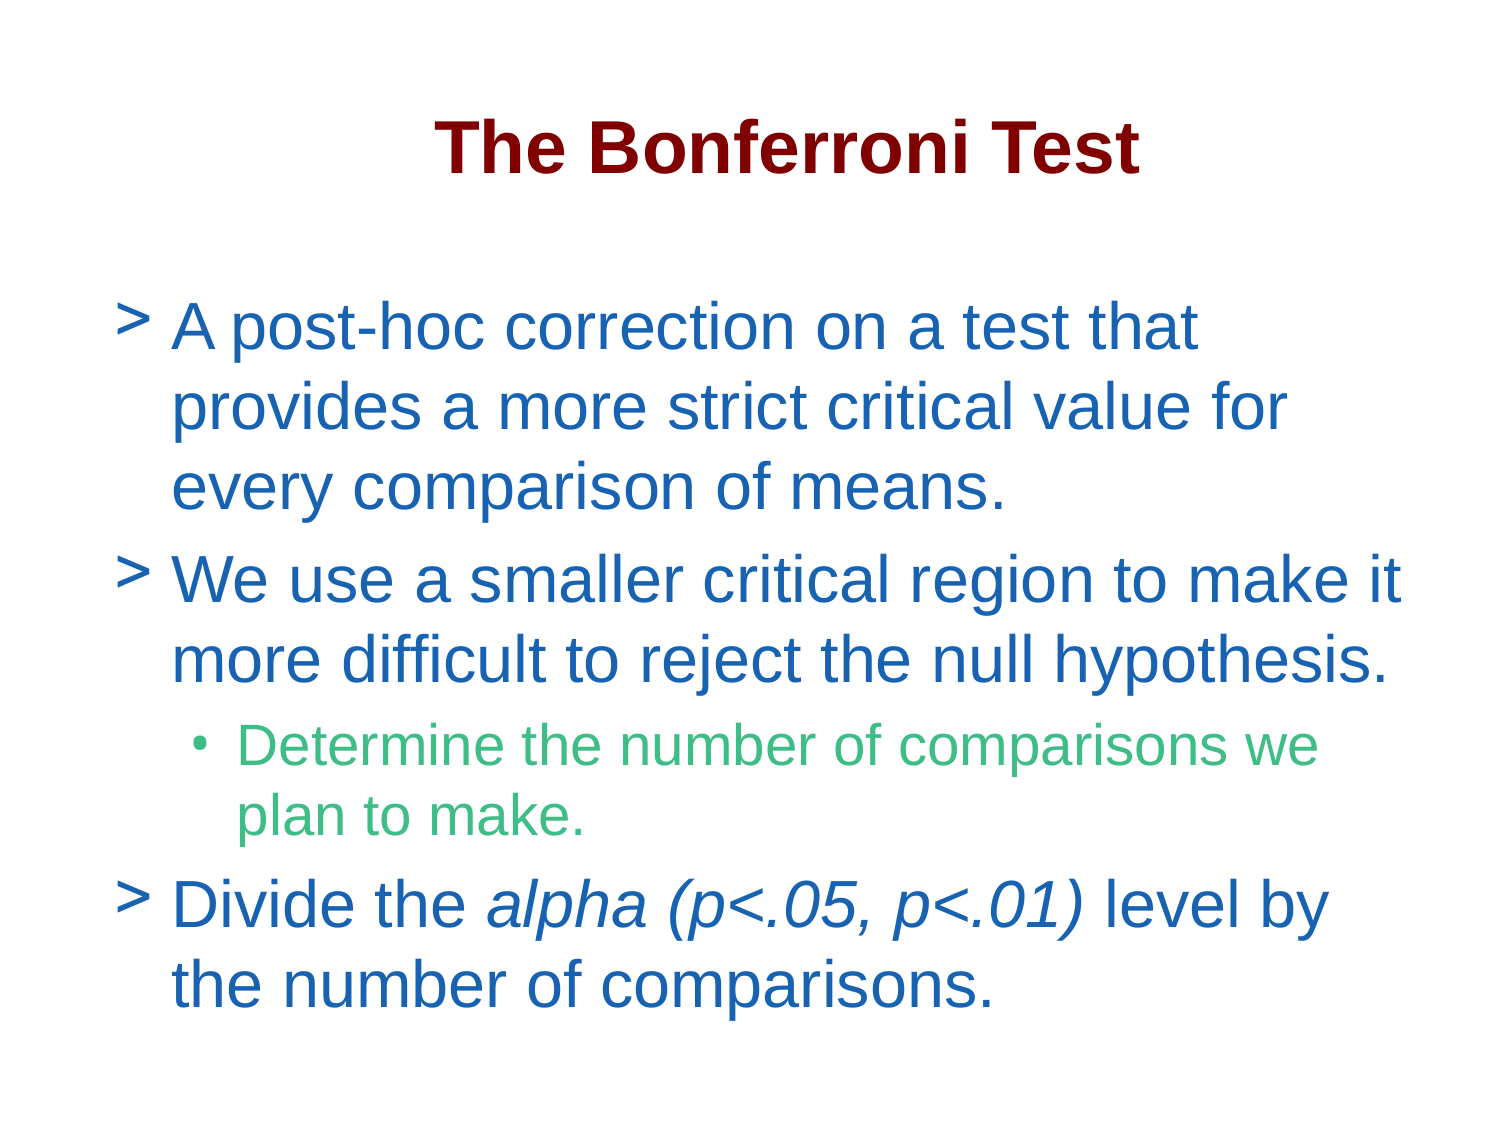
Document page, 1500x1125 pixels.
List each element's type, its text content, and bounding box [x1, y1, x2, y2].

title The Bonferroni Test [149, 87, 1426, 201]
list A post-hoc correction on a test that provides a more strict critical value for every comparison of means. We use a smaller critical region to make it more difficult to reject the null hypothesis. Determine the number of comparisons we plan to make. Divide the alpha (p<.05, p<.01) level by the number of comparisons. [99, 274, 1438, 801]
